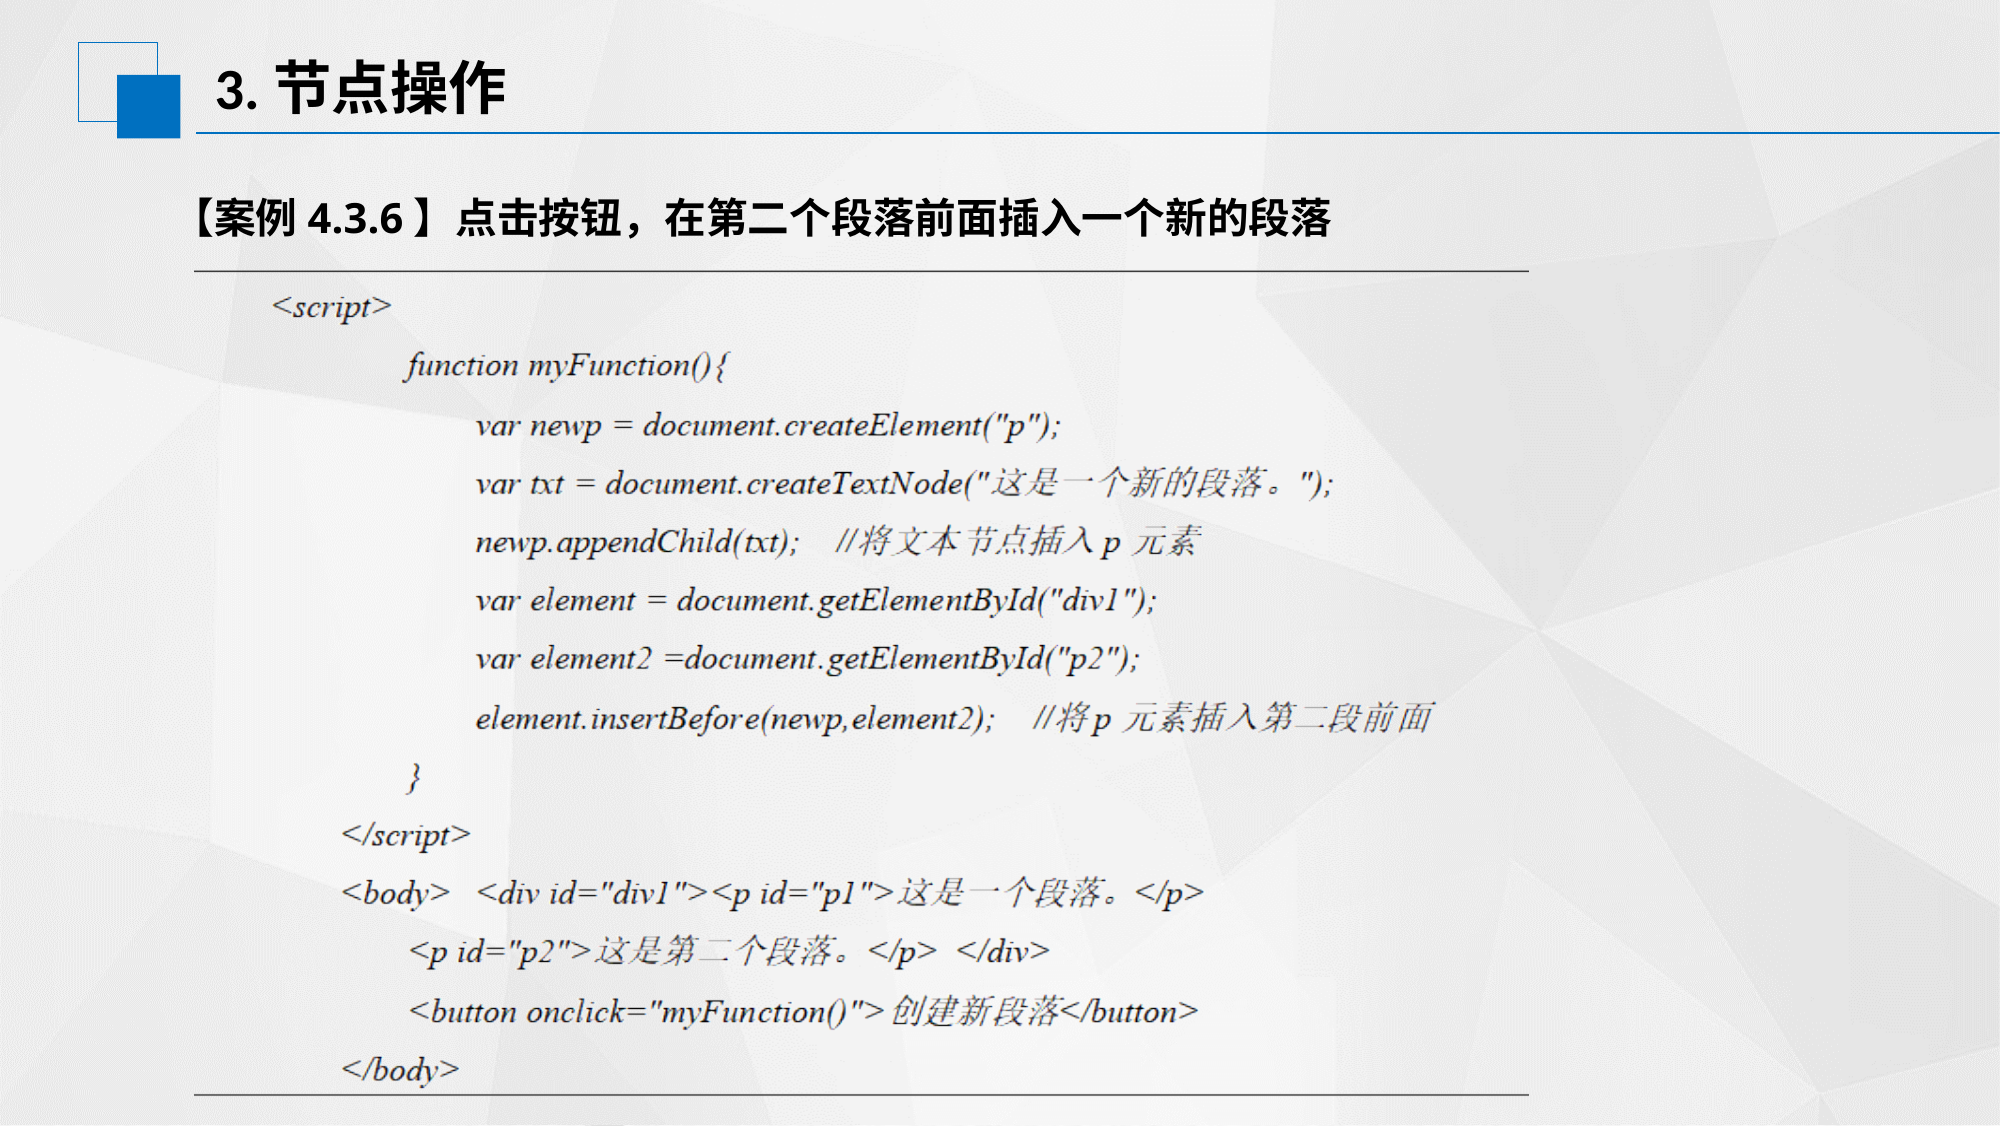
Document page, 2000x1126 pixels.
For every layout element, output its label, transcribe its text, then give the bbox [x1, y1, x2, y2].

text_box 3.节点操作 [194, 42, 1378, 130]
picture [0, 0, 2000, 1126]
text_box 【案例4.3.6】点击按钮，在第二个段落前面插入一个新的段落 [113, 184, 1792, 250]
